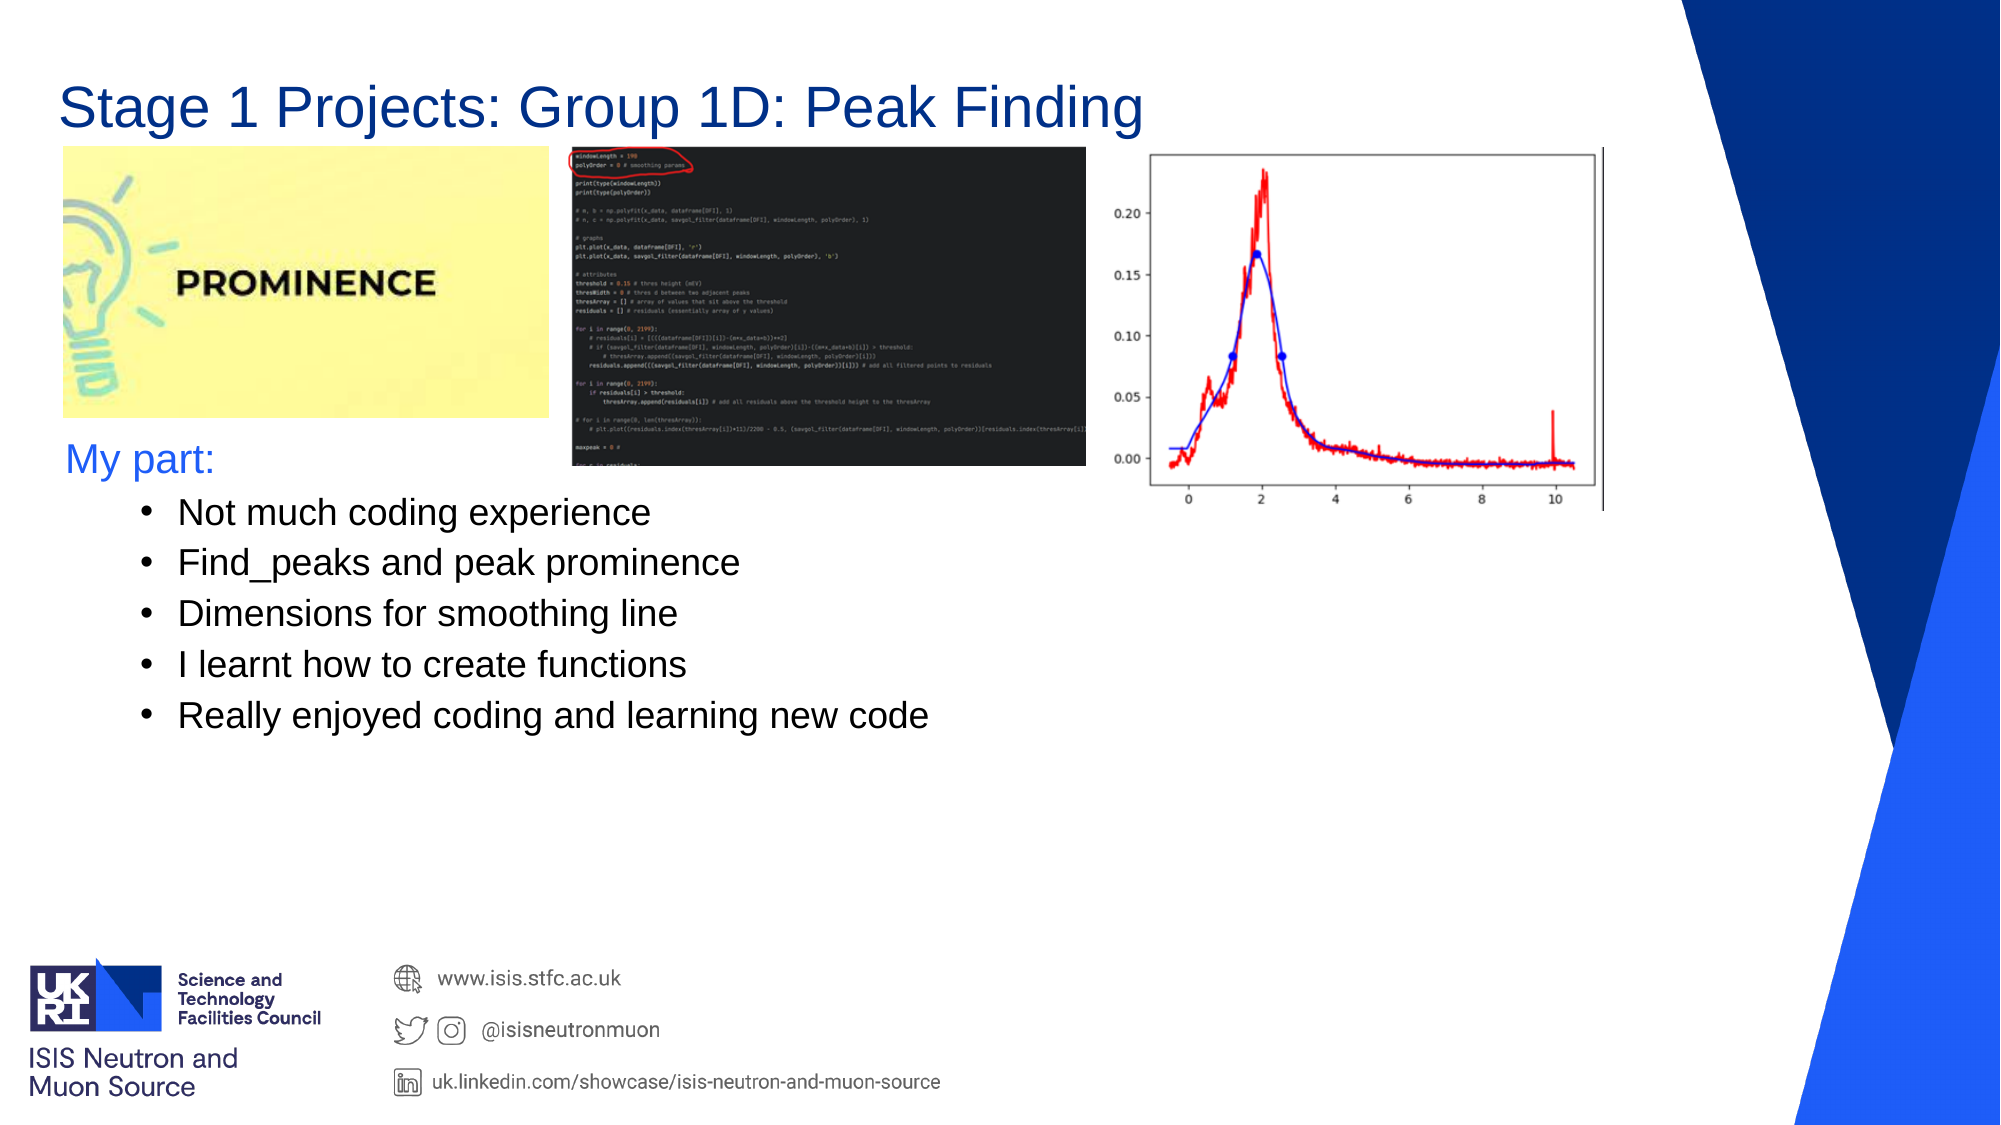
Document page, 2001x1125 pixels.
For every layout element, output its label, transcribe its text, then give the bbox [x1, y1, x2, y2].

text_box My part: Not much coding experience Find_peaks and peak prominence Dimensions for smoothing line I learnt how to create functions Really enjoyed coding and learning new code [50, 227, 1734, 941]
picture [0, 0, 2000, 1125]
text_box Stage 1 Projects: Group 1D: Peak Finding [43, 70, 1838, 165]
